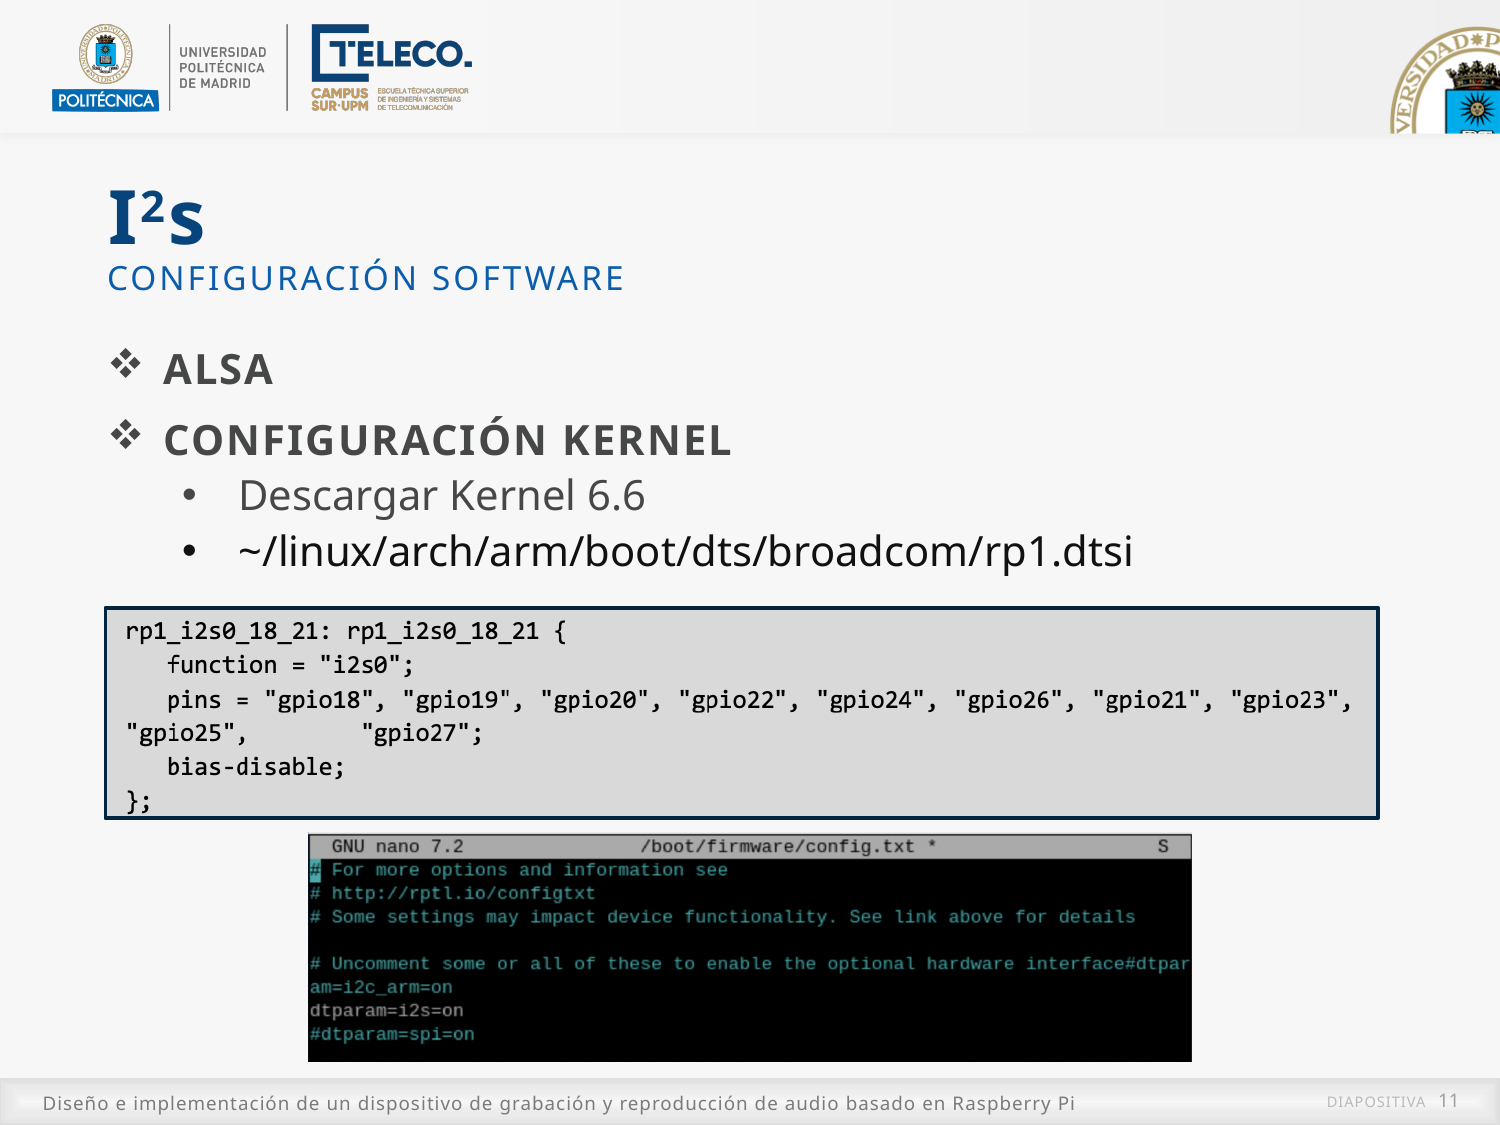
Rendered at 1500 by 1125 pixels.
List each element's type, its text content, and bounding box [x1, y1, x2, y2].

picture [1388, 24, 1500, 134]
list CONFIGURACIÓN SOFTWARE [107, 261, 719, 298]
picture [30, 1, 494, 135]
list I2s [108, 179, 663, 262]
picture [107, 609, 1376, 817]
picture [1471, 102, 1484, 116]
list Diseño e implementación de un dispositivo de grabación y reproducción de audio basado en Raspberry Pi [36, 1077, 1163, 1125]
picture [307, 832, 1192, 1062]
text_box ALSA CONFIGURACIÓN KERNEL Descargar Kernel 6.6 ~/linux/arch/arm/boot/dts/broadcom/rp1.dtsi [107, 343, 1431, 631]
